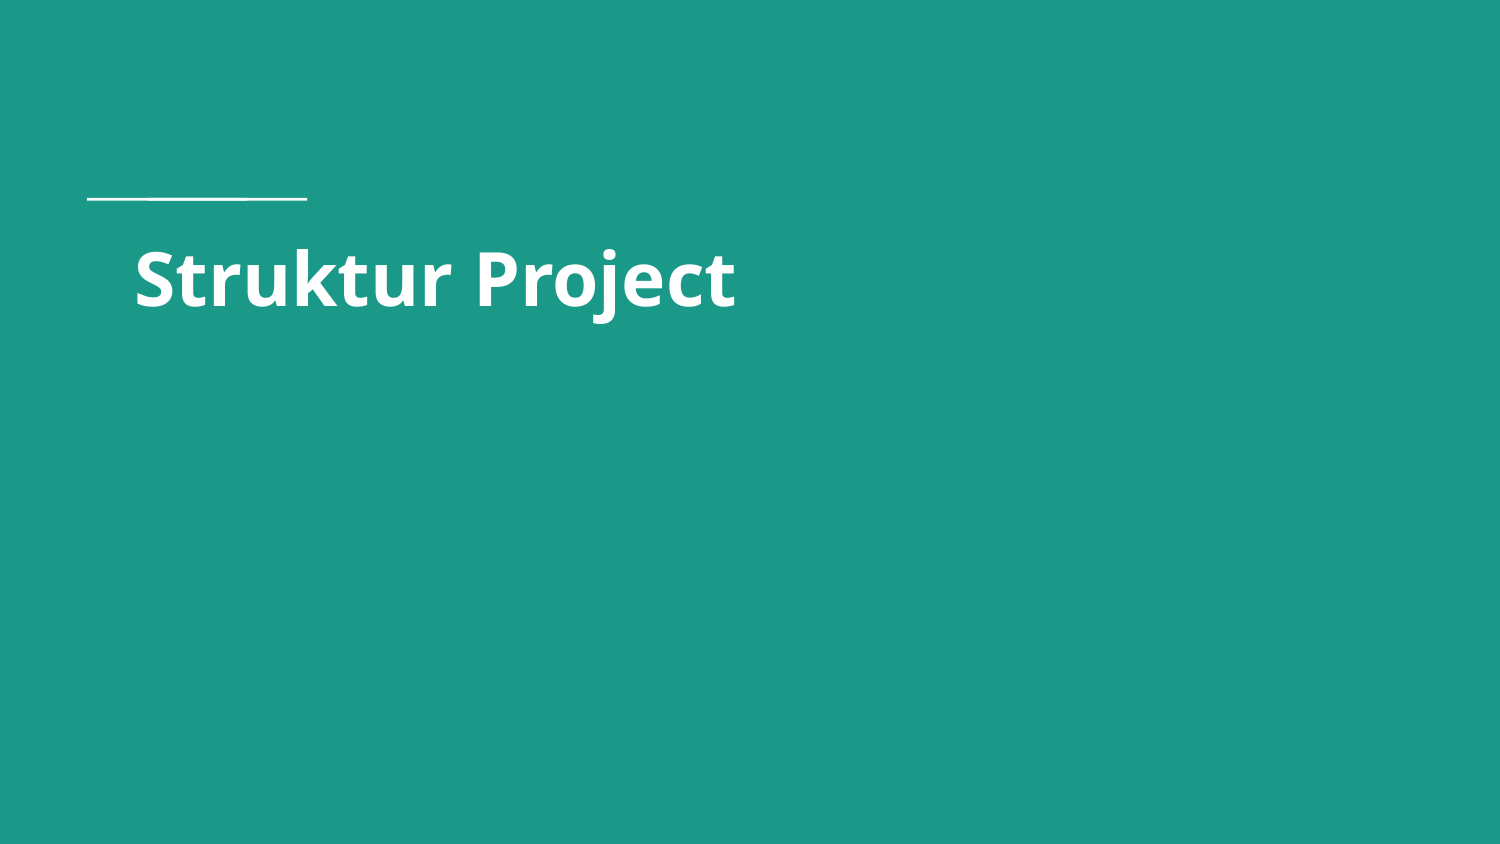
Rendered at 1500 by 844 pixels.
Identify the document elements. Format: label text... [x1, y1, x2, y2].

title Struktur Project [119, 216, 1381, 466]
